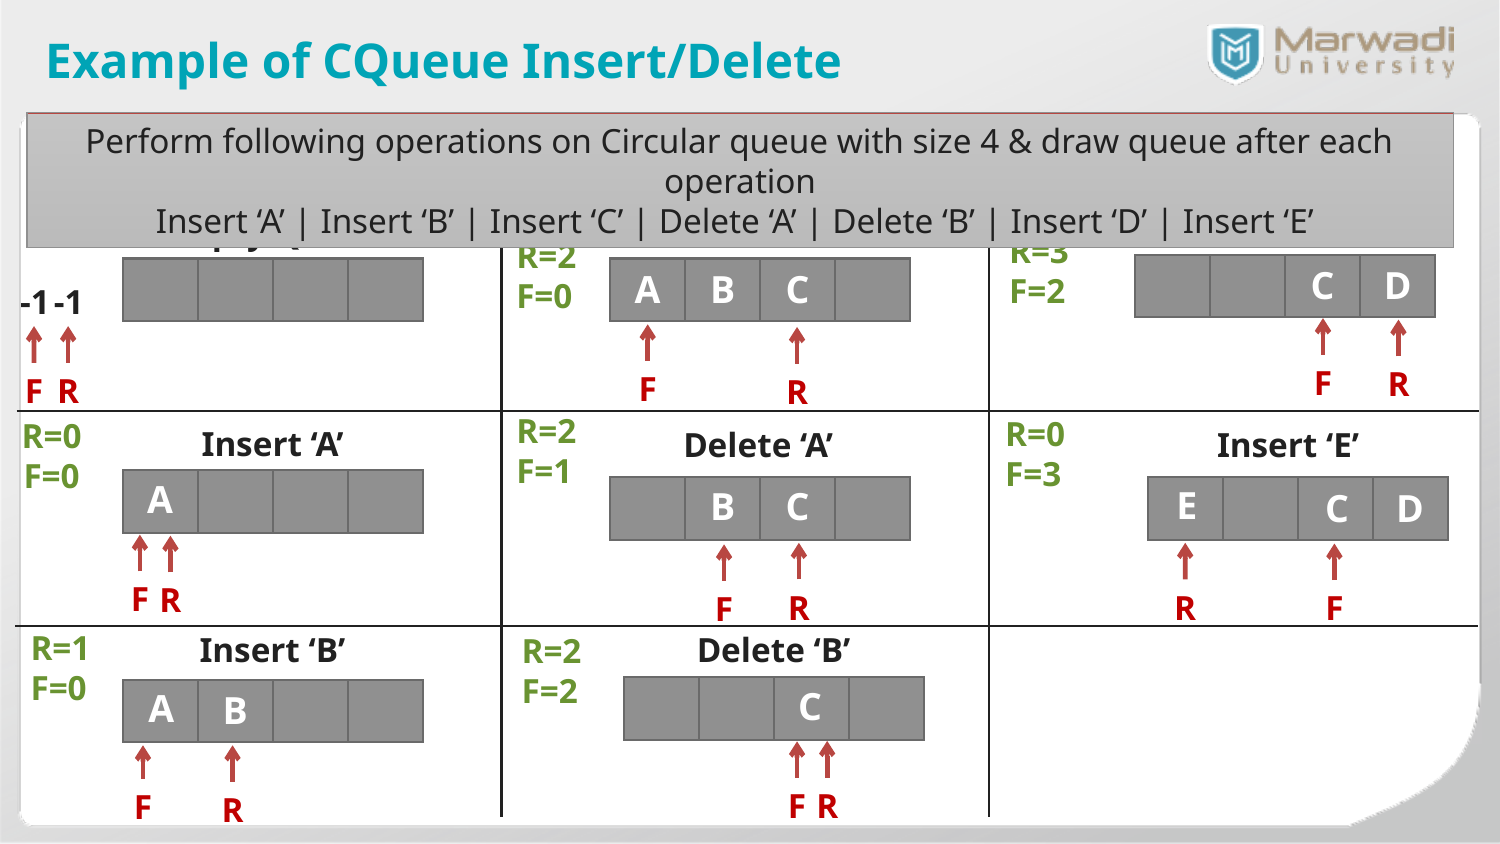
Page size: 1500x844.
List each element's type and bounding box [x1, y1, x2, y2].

text_box [1160, 542, 1210, 625]
text_box [122, 258, 423, 322]
text_box [609, 476, 911, 540]
text_box [1299, 317, 1347, 411]
text_box [773, 741, 821, 834]
text_box [10, 325, 42, 419]
text_box [207, 745, 258, 838]
text_box [1373, 319, 1424, 412]
text_box [700, 544, 748, 625]
picture [0, 0, 1500, 844]
text_box [119, 745, 167, 835]
text_box [1134, 254, 1436, 318]
text_box [122, 469, 423, 533]
text_box [116, 534, 146, 625]
text_box [122, 679, 423, 743]
text_box [145, 535, 196, 625]
text_box [609, 258, 911, 322]
text_box [1310, 543, 1358, 625]
text_box [623, 676, 925, 740]
text_box [1147, 477, 1448, 541]
text_box [821, 740, 852, 834]
text_box [774, 542, 824, 625]
text_box [772, 326, 822, 420]
text_box [43, 325, 93, 409]
text_box [624, 330, 672, 409]
